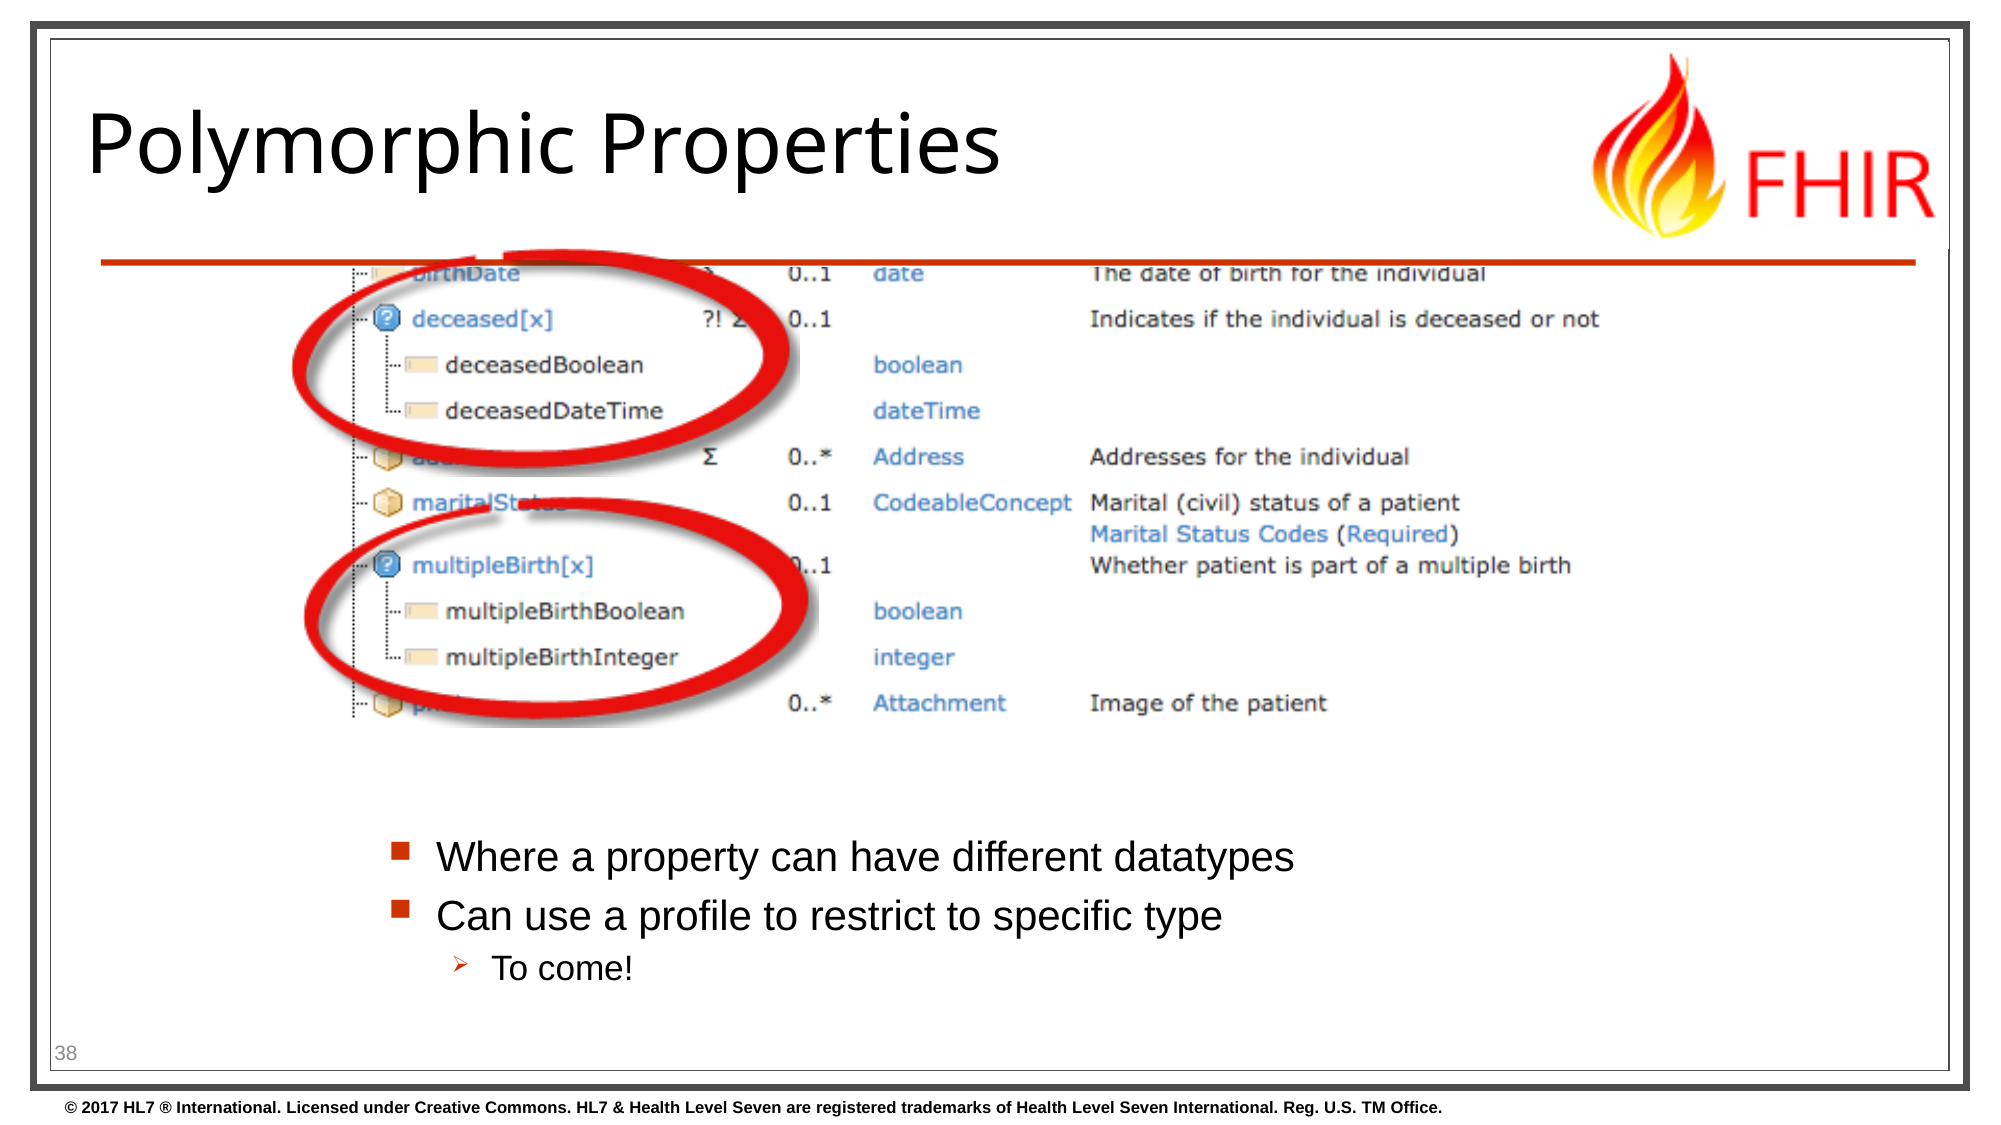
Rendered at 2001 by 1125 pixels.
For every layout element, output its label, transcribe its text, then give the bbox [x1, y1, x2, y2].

slide_number 38 [39, 1034, 197, 1071]
title Polymorphic Properties [70, 54, 1504, 244]
picture [290, 243, 1660, 729]
picture [1578, 42, 1949, 249]
list Where a property can have different datatypes Can use a profile to restrict to specific type To come! [373, 822, 1628, 1000]
